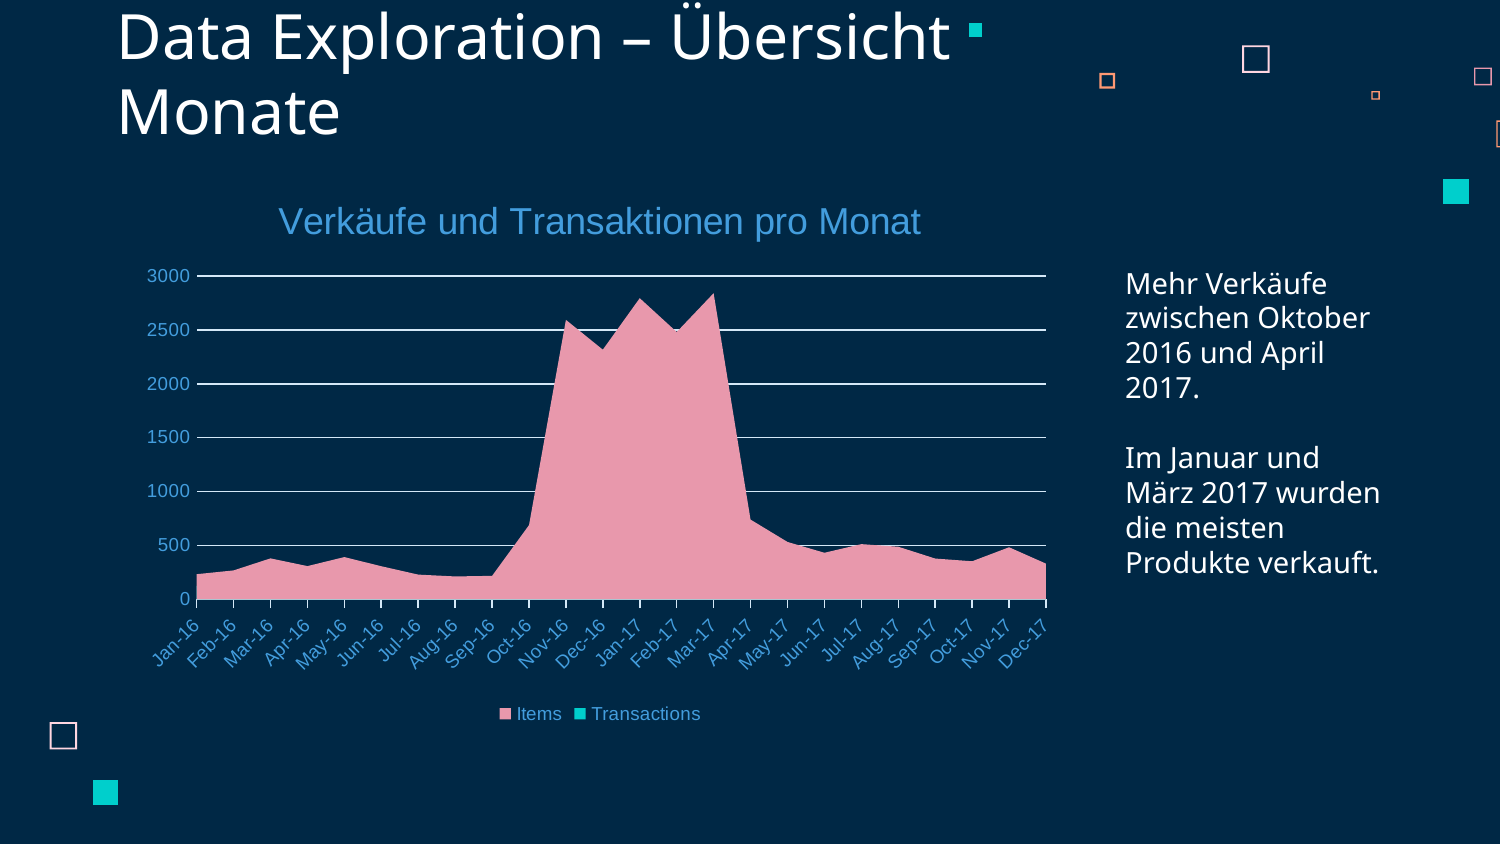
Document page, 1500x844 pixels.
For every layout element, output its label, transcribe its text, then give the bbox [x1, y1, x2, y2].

title Data Exploration – Übersicht Monate [101, 67, 1086, 163]
chart [127, 169, 1073, 732]
text_box Mehr Verkäufe zwischen Oktober 2016 und April 2017. Im Januar und März 2017 wurden die meisten Produkte verkauft. [1110, 249, 1404, 725]
text_box [1085, 224, 1379, 700]
